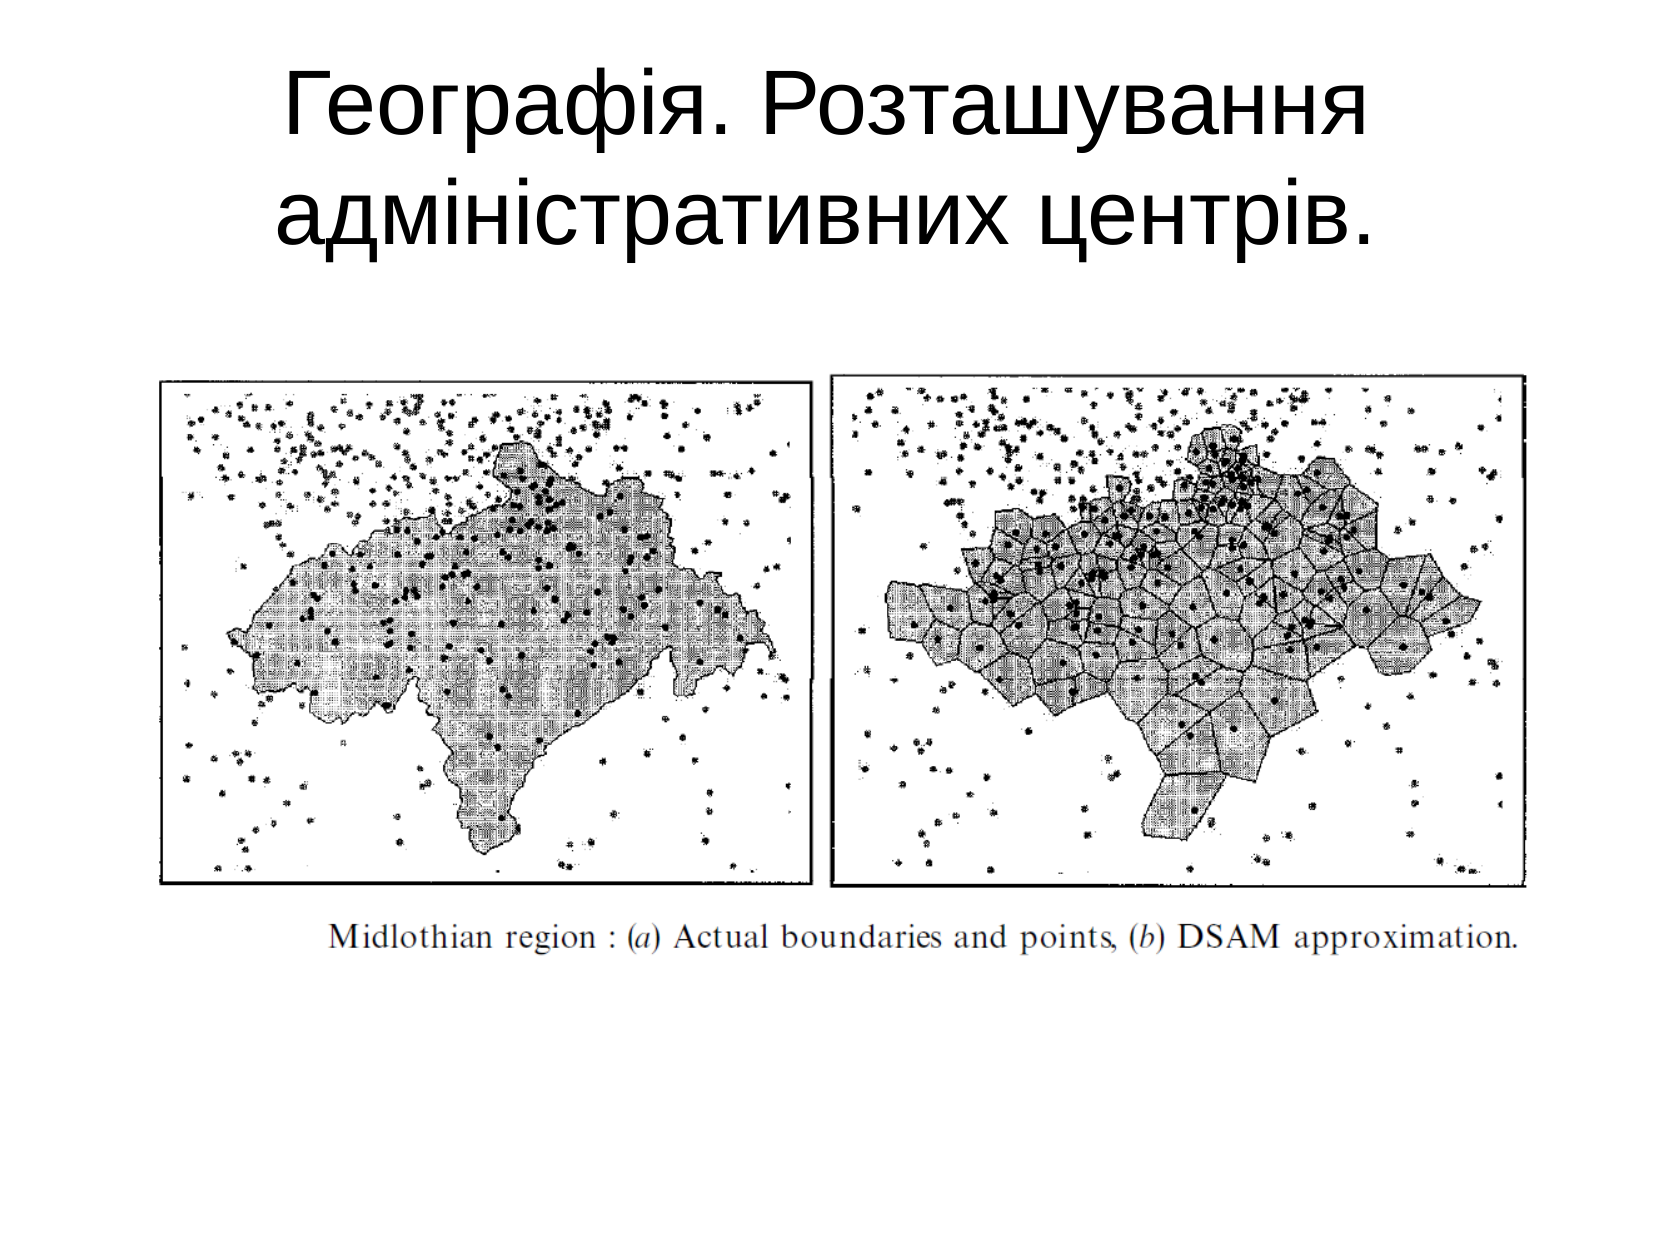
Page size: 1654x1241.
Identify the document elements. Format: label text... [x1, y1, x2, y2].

picture [133, 339, 1554, 983]
title Географія. Розташування адміністративних центрів. [82, 50, 1571, 256]
